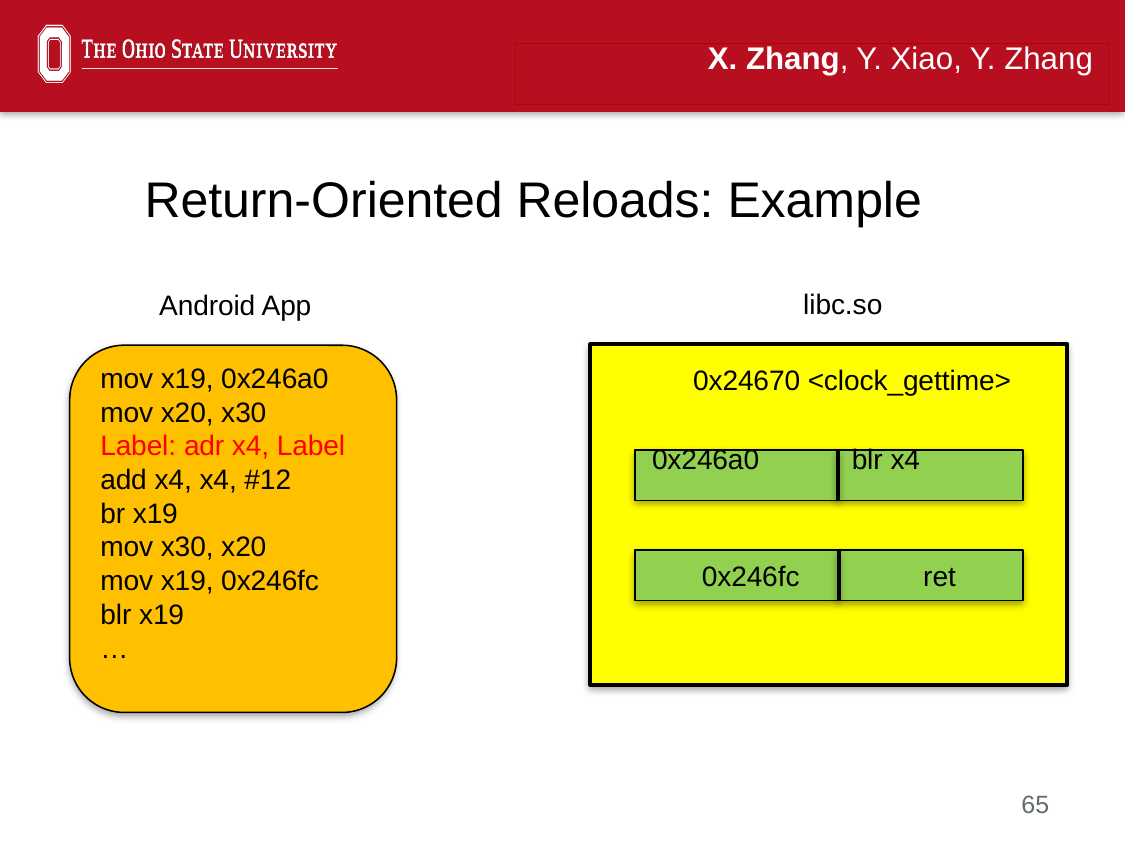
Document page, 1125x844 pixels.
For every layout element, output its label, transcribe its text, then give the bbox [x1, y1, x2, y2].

text_box 0x246a0 blr x4 [634, 449, 836, 501]
picture [37, 24, 338, 83]
text_box libc.so [750, 279, 936, 328]
list X. Zhang, Y. Xiao, Y. Zhang [515, 43, 1109, 105]
text_box Return-Oriented Reloads: Example [69, 159, 998, 235]
text_box 0x246a0 blr x4 [840, 449, 1024, 501]
text_box Android App [144, 280, 330, 329]
text_box 0x24670 <clock_gettime> [590, 343, 1068, 685]
text_box 0x246fc ret [634, 549, 837, 601]
text_box 0x246fc ret [840, 549, 1024, 601]
text_box mov x19, 0x246a0 mov x20, x30 Label: adr x4, Label add x4, x4, #12 br x19 mov x30, x20 mov x19, 0x246fc blr x19 … [68, 344, 398, 714]
